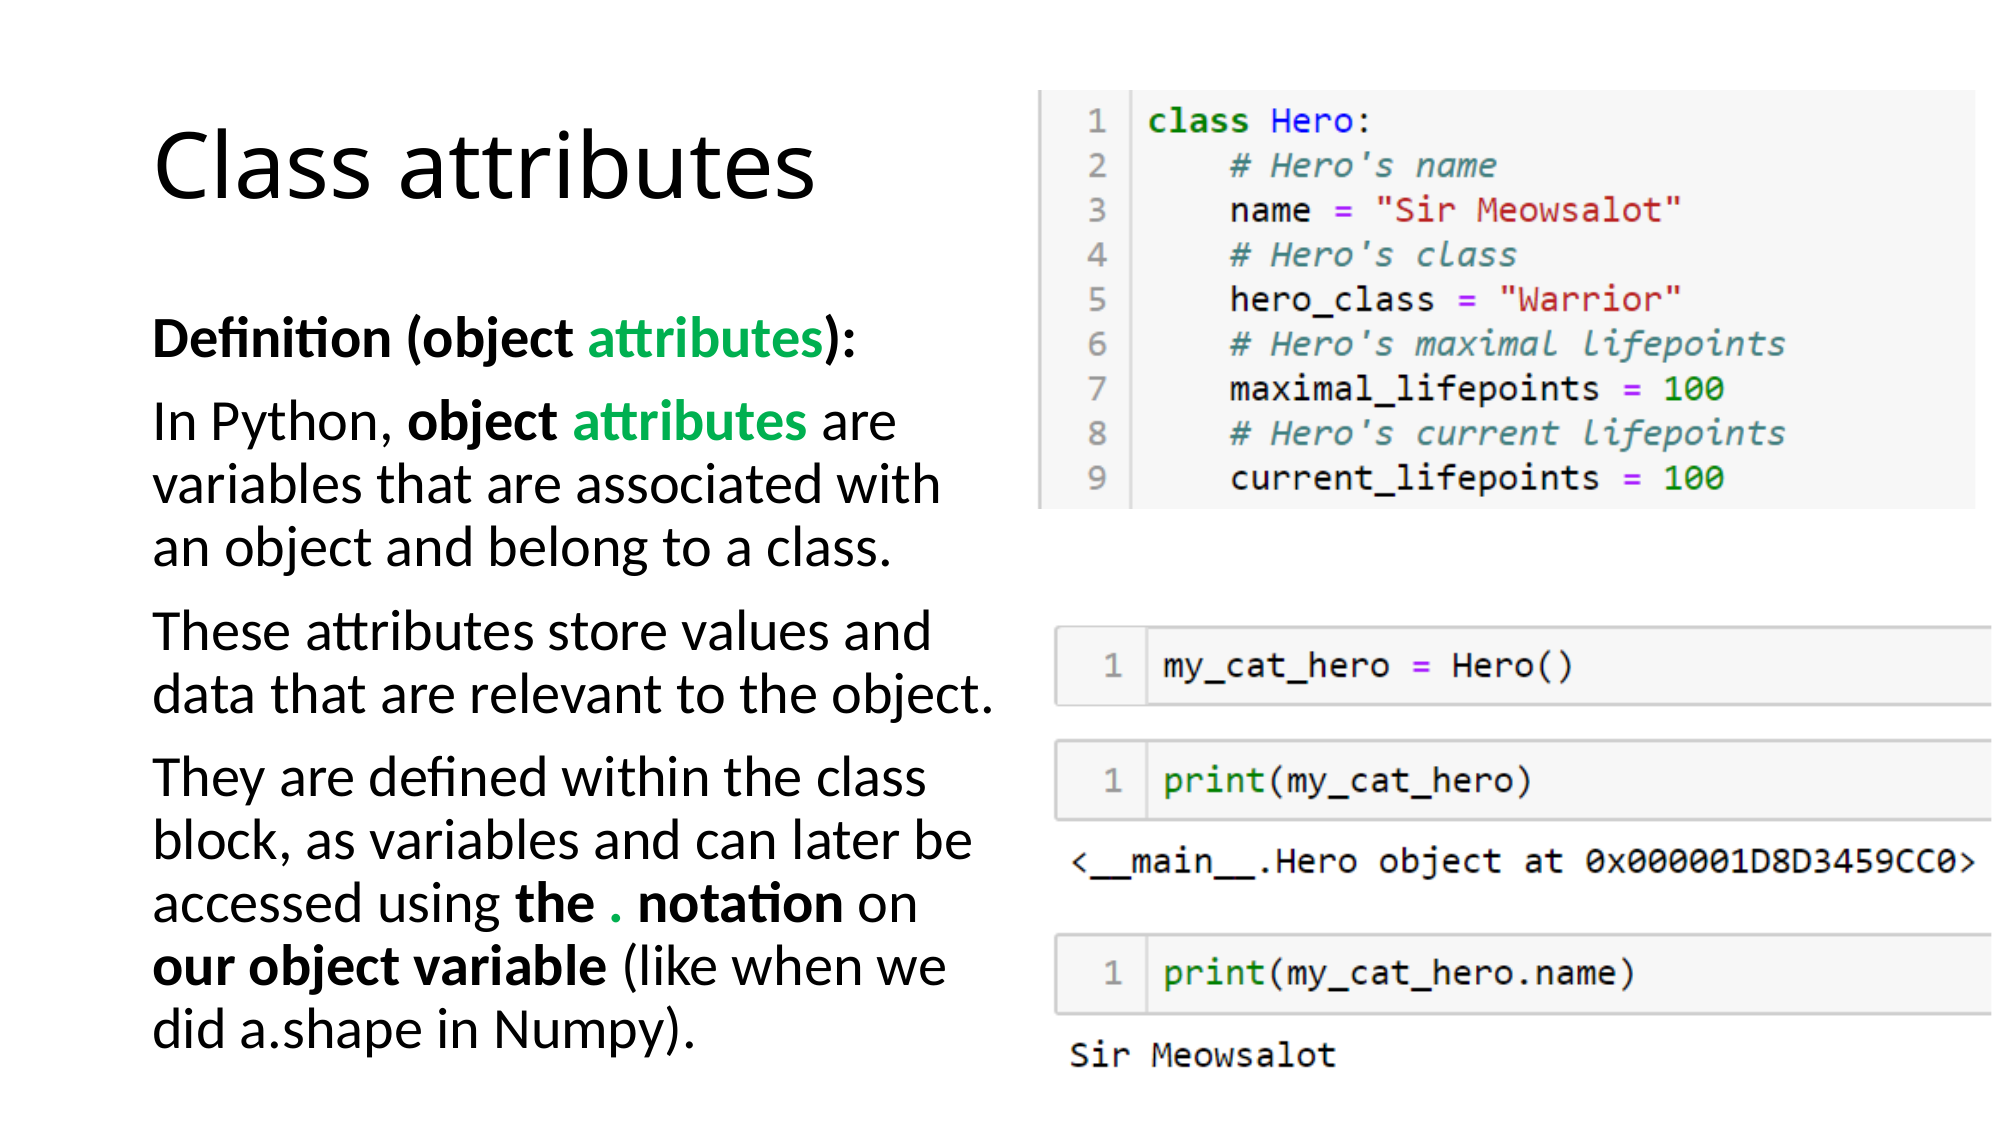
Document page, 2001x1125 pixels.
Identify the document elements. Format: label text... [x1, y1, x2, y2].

title Class attributes [137, 59, 1863, 278]
picture [1052, 608, 1992, 1087]
picture [1036, 90, 1976, 509]
list Definition (object attributes): In Python, object attributes are variables that are associated with an object and belong to a class. These attributes store values and data that are relevant to the object. They are defined within the class block, as variables and can later be accessed using the . notation on our object variable (like when we did a.shape in Numpy). [137, 299, 1013, 1125]
